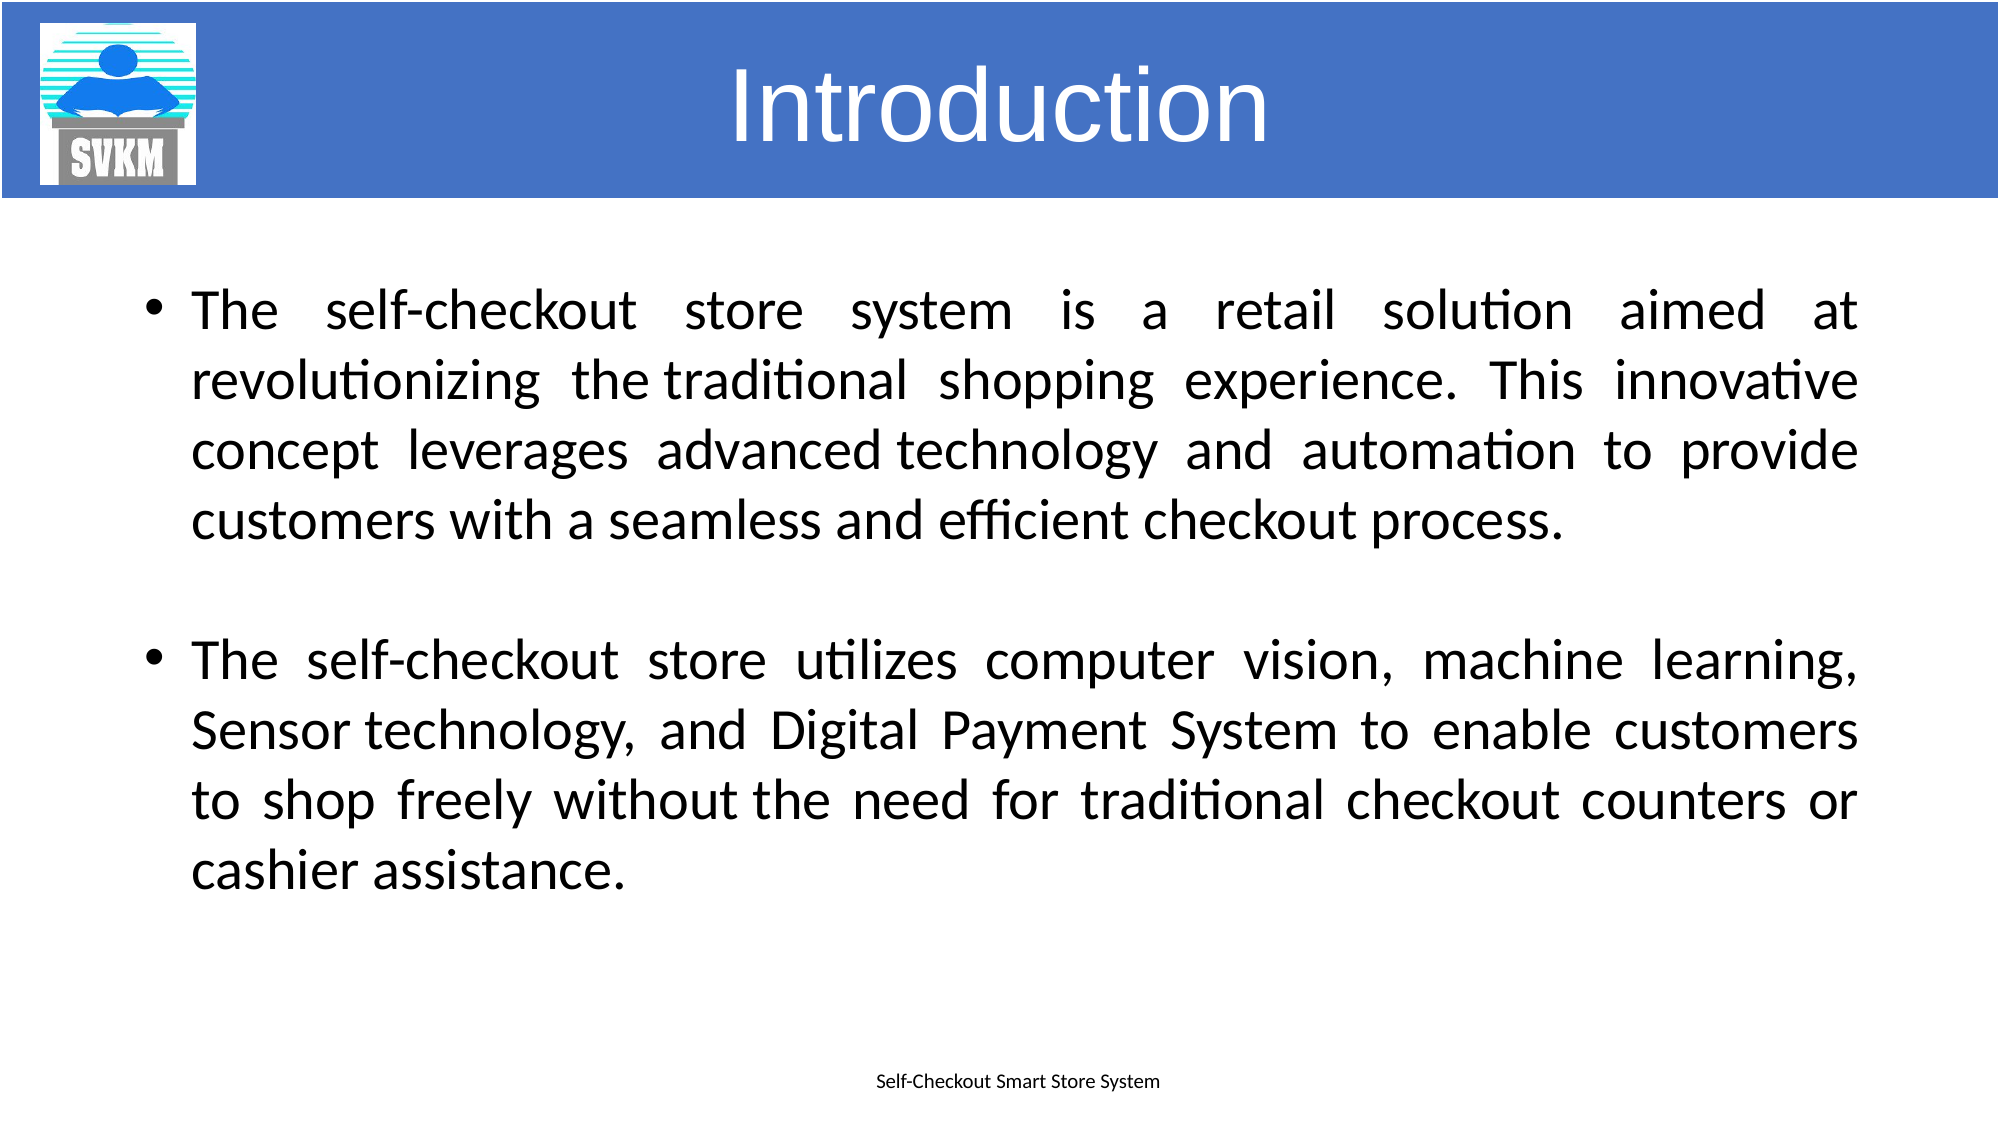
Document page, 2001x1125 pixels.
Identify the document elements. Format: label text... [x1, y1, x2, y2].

text_box Introduction [0, 0, 2000, 202]
text_box Self-Checkout Smart Store System [677, 1060, 1359, 1101]
picture [40, 23, 196, 185]
text_box The self-checkout store system is a retail solution aimed at revolutionizing the traditional shopping experience. This innovative concept leverages advanced technology and automation to provide customers with a seamless and efficient checkout process. The self-checkout store utilizes computer vision, machine learning, Sensor technology, and Digital Payment System to enable customers to shop freely without the need for traditional checkout counters or cashier assistance. [129, 263, 1875, 909]
